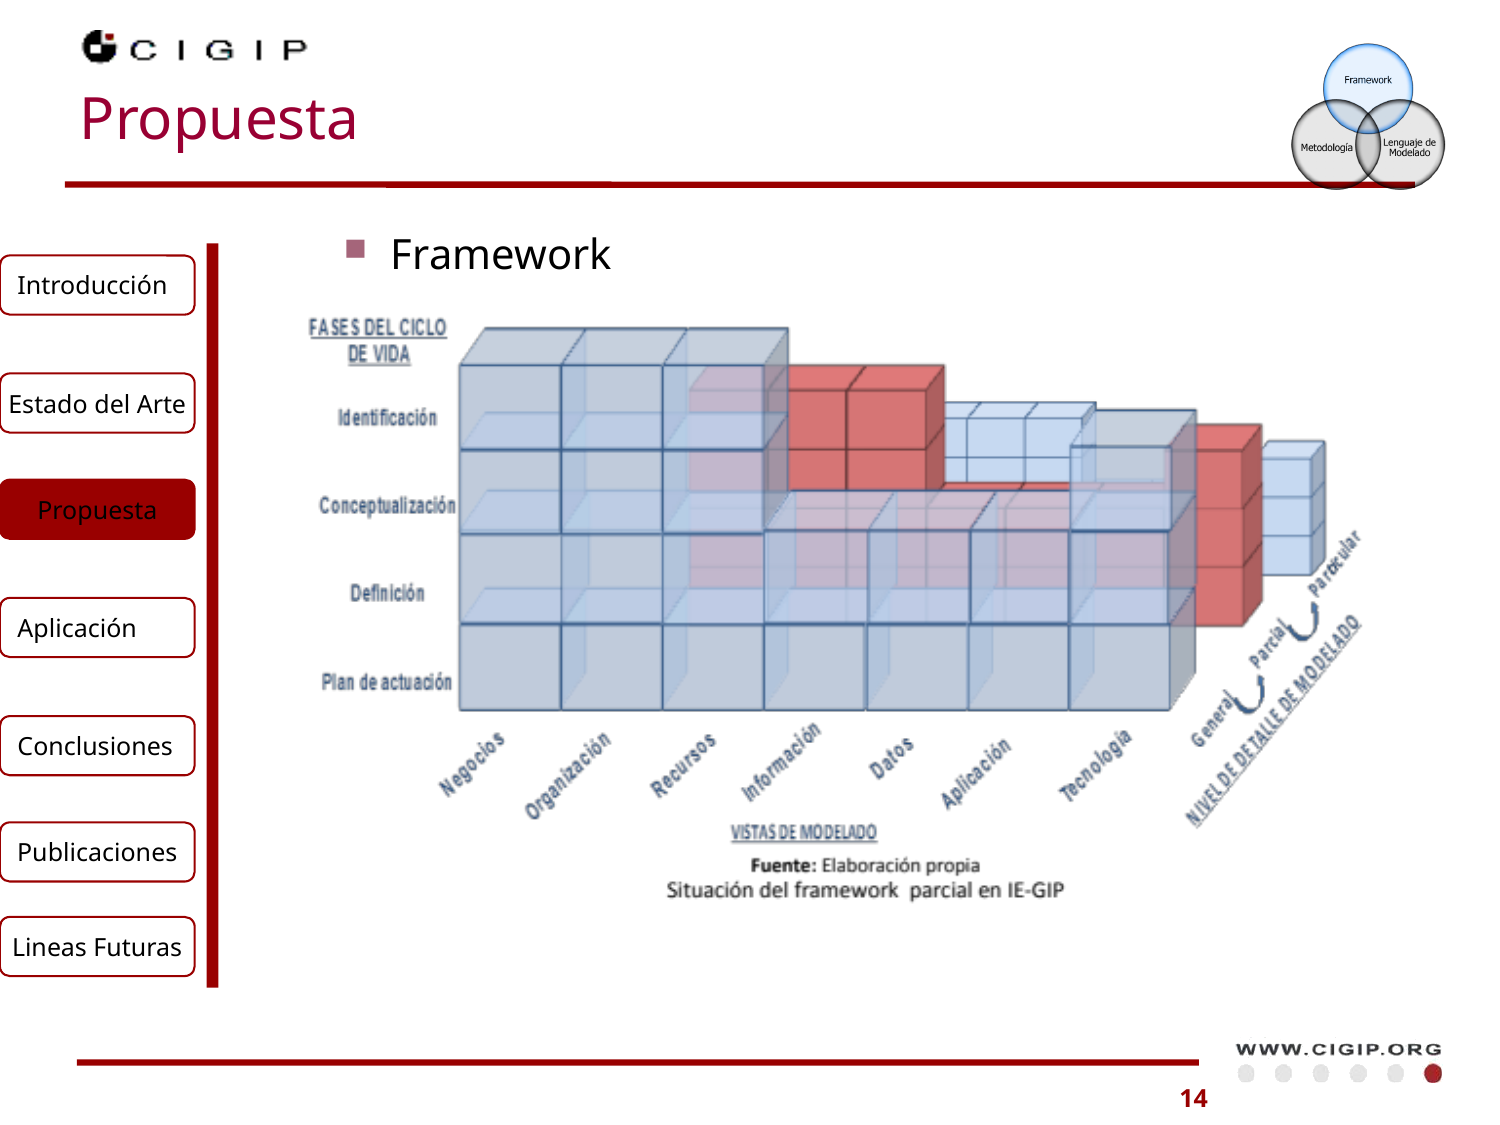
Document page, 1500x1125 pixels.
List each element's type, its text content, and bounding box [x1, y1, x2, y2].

slide_number 14 [1125, 1074, 1263, 1125]
picture [76, 30, 314, 66]
list Framework [253, 220, 1388, 279]
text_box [279, 308, 1449, 933]
picture [1234, 1037, 1448, 1083]
text_box Lineas Futuras [0, 916, 195, 977]
picture [1257, 42, 1479, 190]
text_box Aplicación [0, 597, 195, 658]
text_box Conclusiones [0, 716, 195, 776]
text_box Introducción [0, 255, 159, 315]
text_box Estado del Arte [0, 373, 195, 433]
text_box Propuesta [0, 479, 195, 539]
text_box [159, 220, 1459, 1012]
title Propuesta [64, 66, 1252, 167]
text_box Publicaciones [0, 822, 195, 882]
